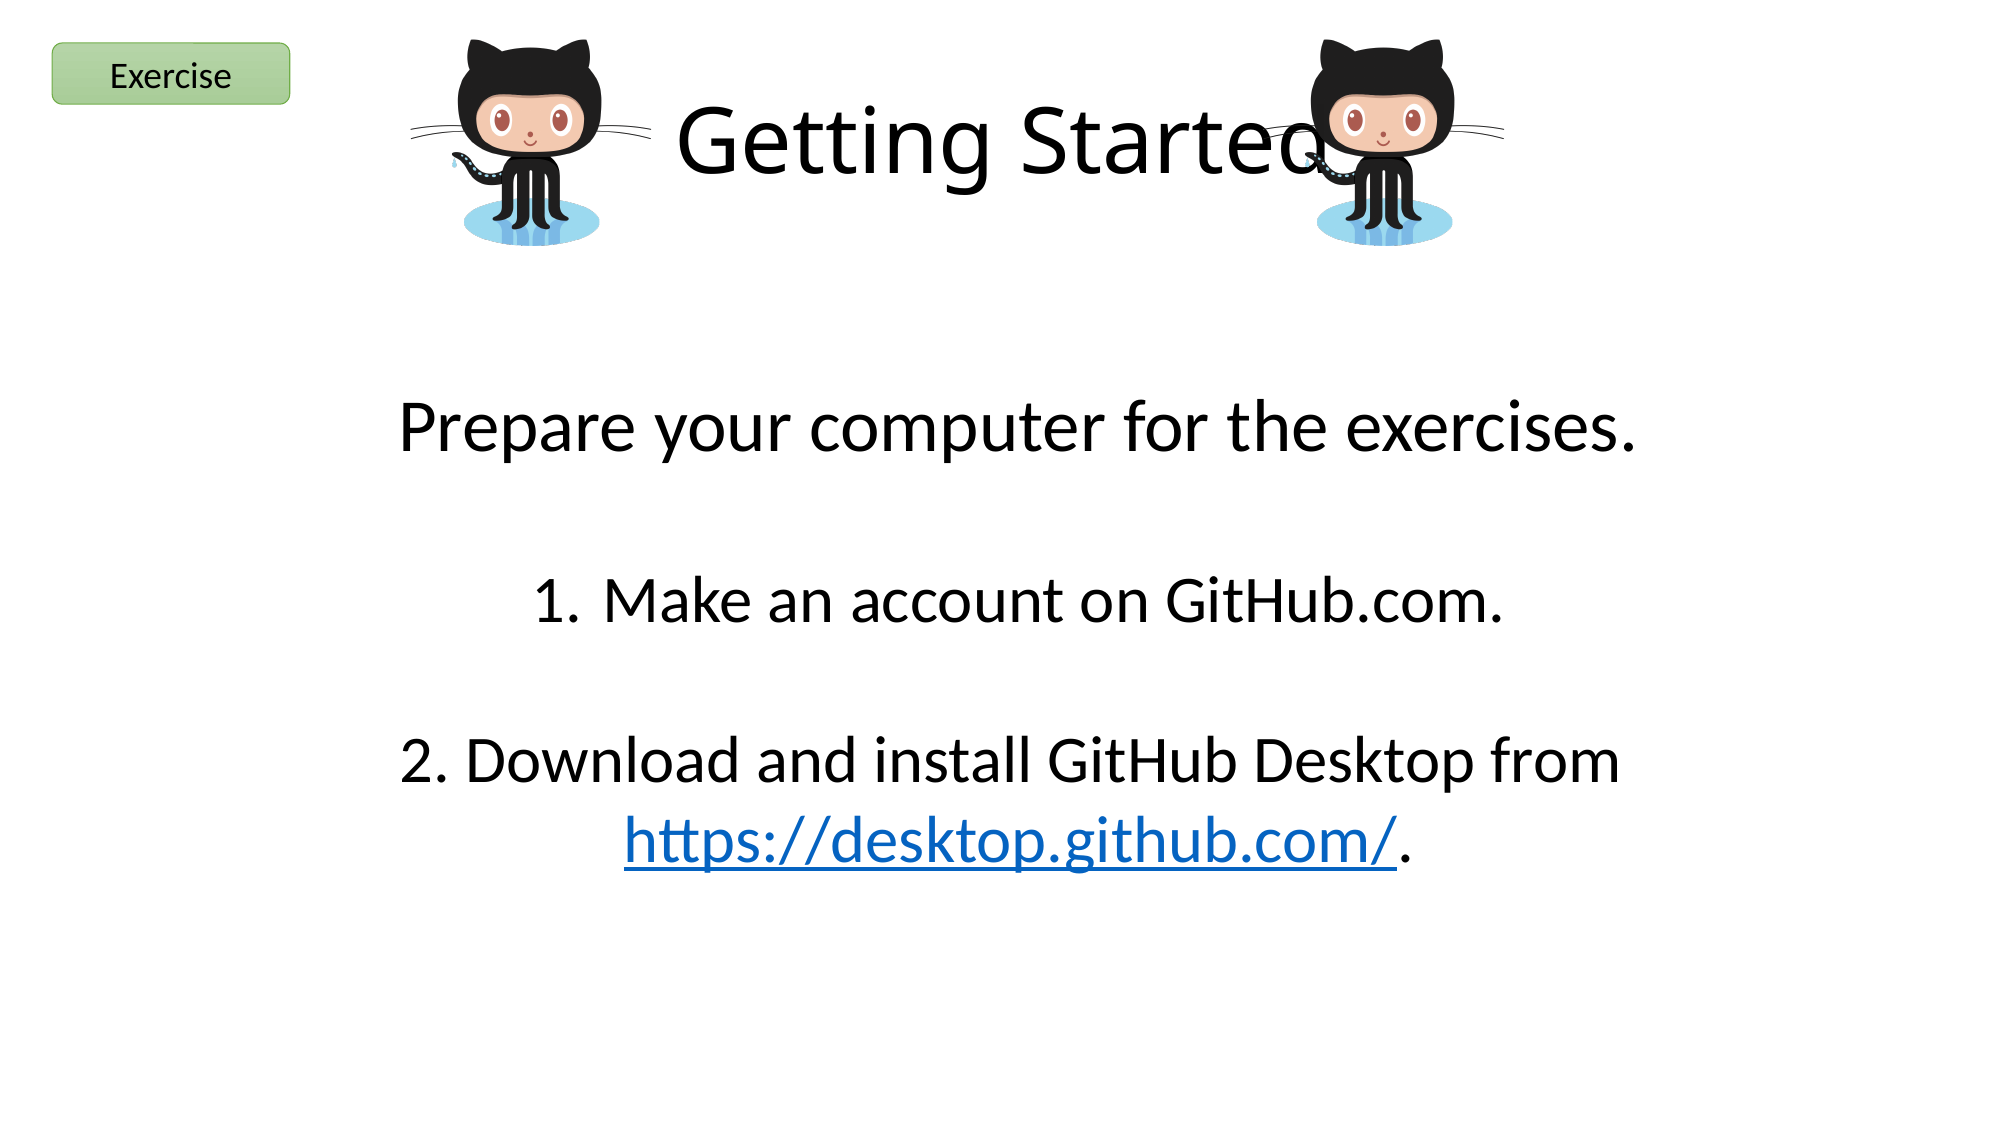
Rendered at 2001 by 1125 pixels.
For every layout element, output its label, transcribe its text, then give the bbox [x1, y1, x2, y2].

text_box Exercise [51, 42, 291, 105]
picture [402, 35, 660, 250]
text_box Prepare your computer for the exercises. Make an account on GitHub.com. 2. Download and install GitHub Desktop from https://desktop.github.com/. [52, 368, 1986, 929]
title Getting Started [659, 35, 1368, 253]
picture [1255, 35, 1513, 250]
